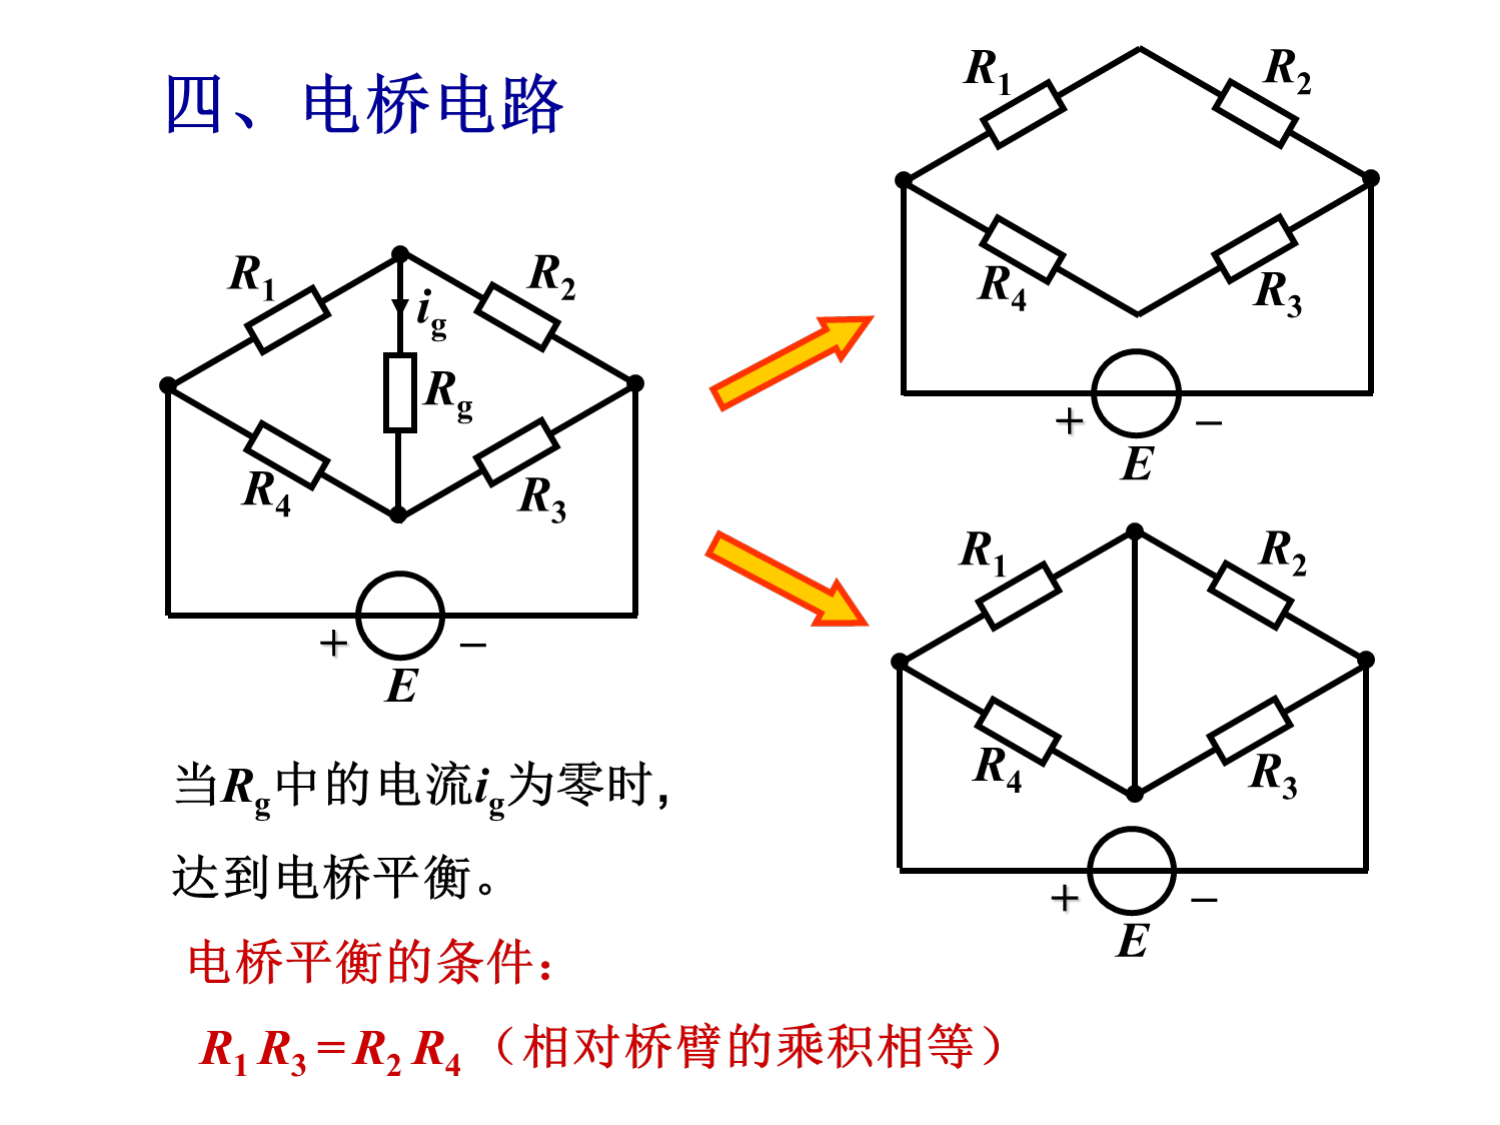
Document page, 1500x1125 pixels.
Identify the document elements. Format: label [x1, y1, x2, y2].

picture [119, 18, 1381, 1106]
